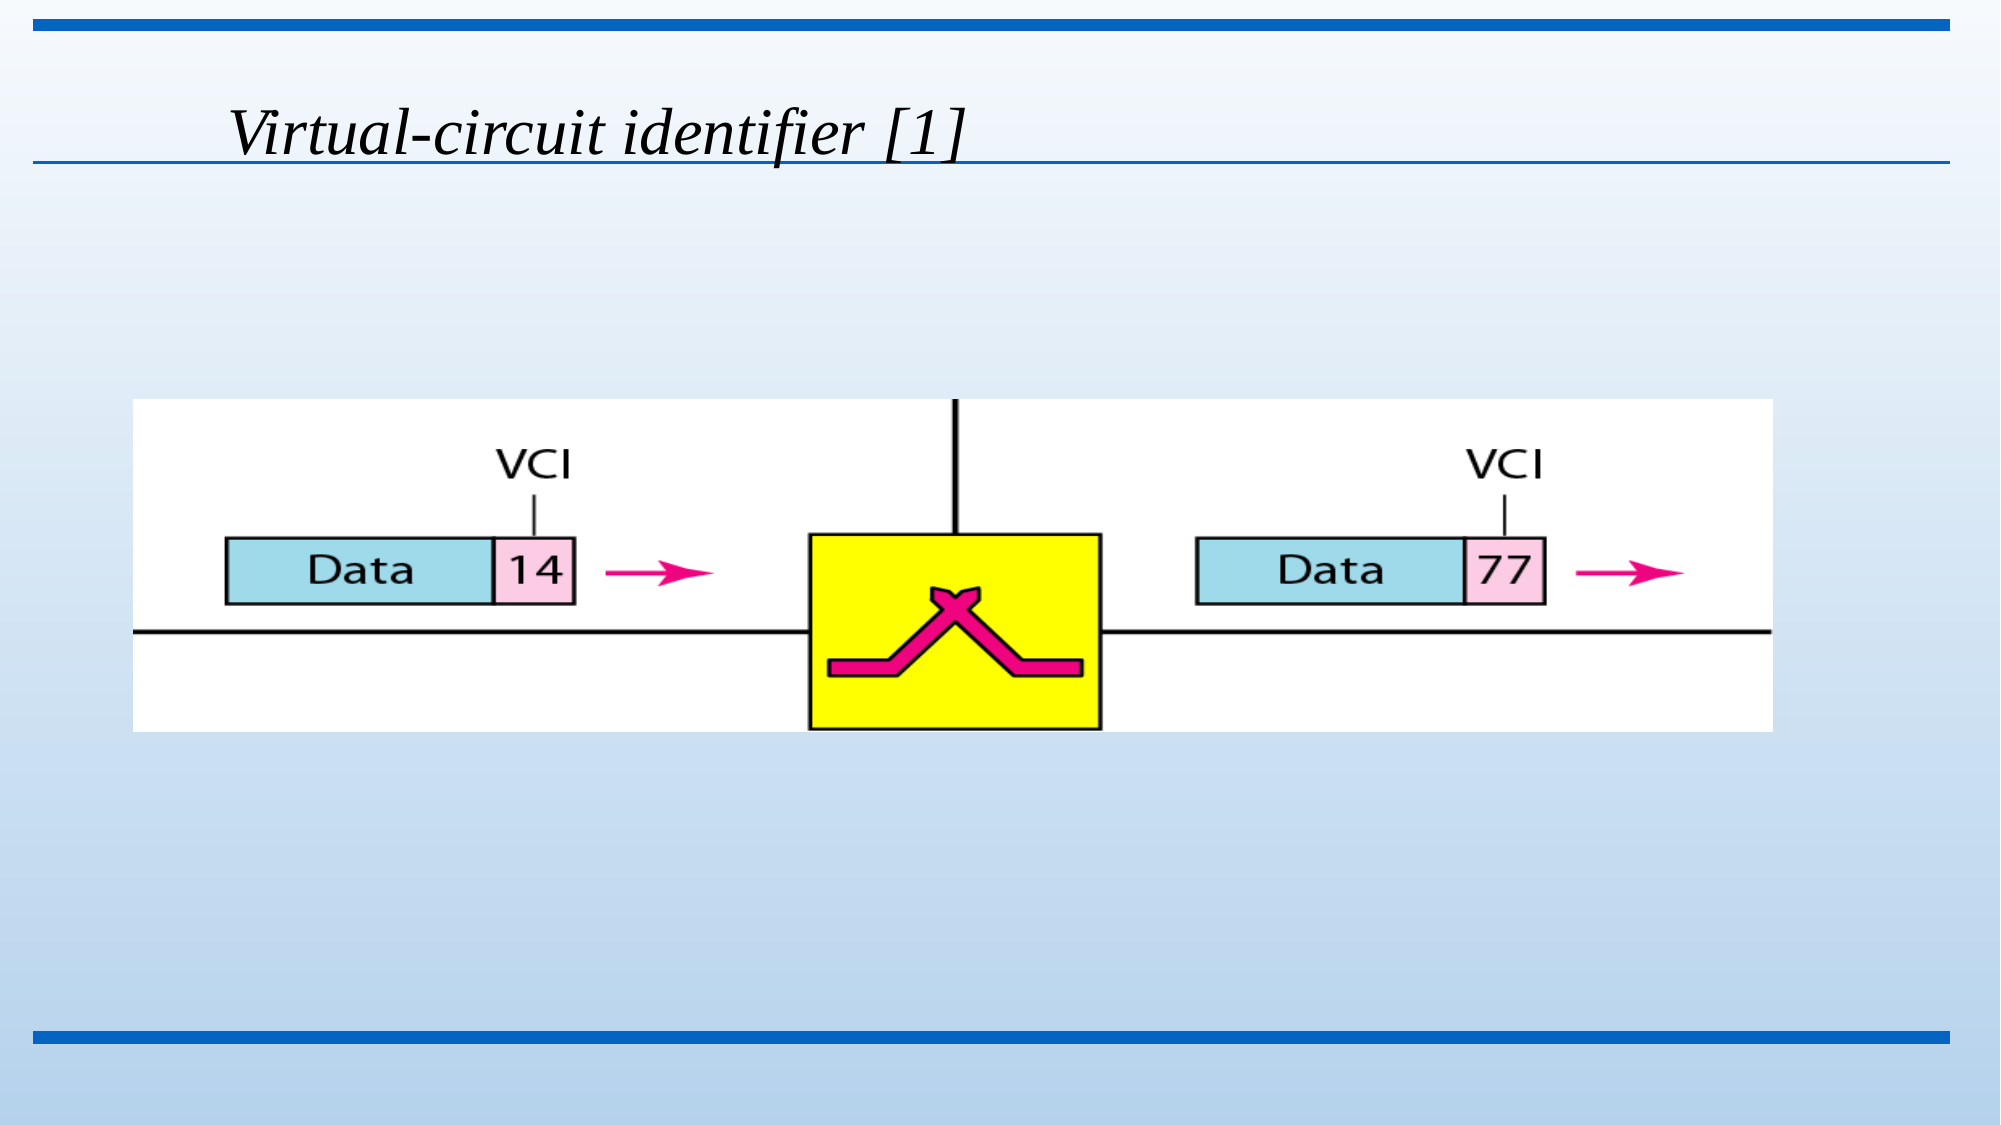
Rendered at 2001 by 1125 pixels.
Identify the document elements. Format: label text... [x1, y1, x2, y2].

picture [133, 399, 1774, 732]
text_box Virtual-circuit identifier [1] [212, 80, 1168, 161]
